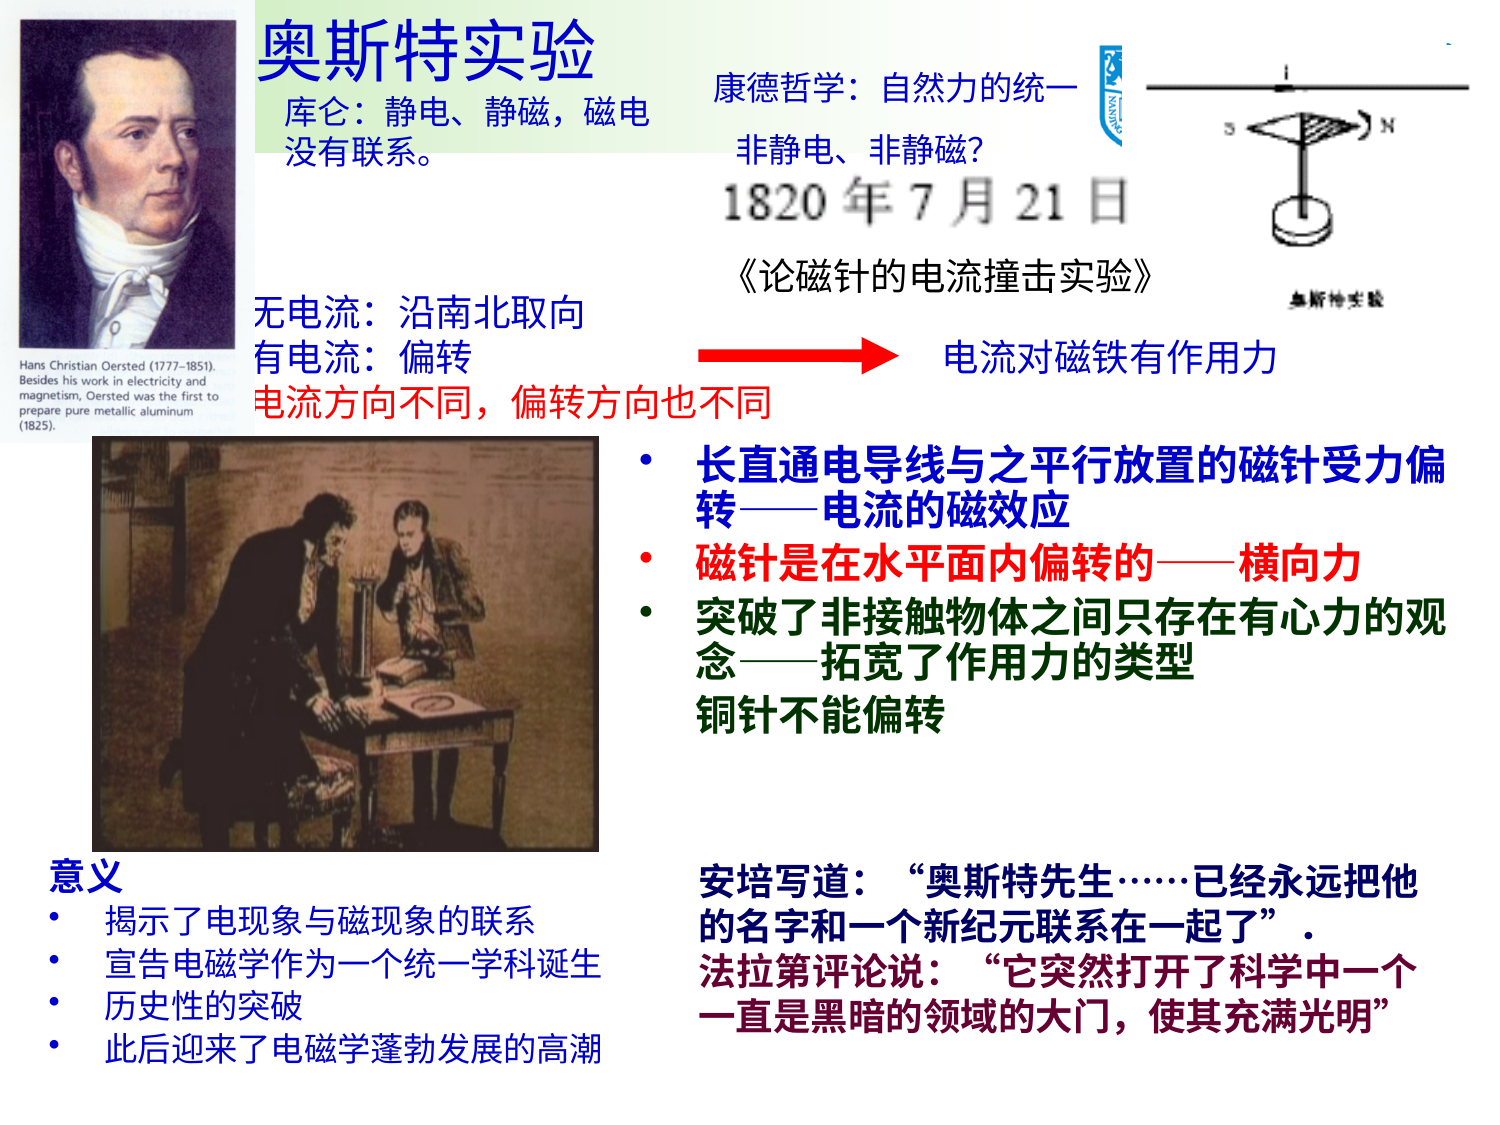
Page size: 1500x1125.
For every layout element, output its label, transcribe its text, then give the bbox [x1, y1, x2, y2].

text_box 意义 揭示了电现象与磁现象的联系 宣告电磁学作为一个统一学科诞生 历史性的突破 此后迎来了电磁学蓬勃发展的高潮 [33, 850, 666, 1083]
picture [0, 0, 1500, 1125]
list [712, 170, 1139, 239]
title 奥斯特实验 [256, 0, 658, 98]
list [1121, 45, 1500, 329]
text_box 无电流：沿南北取向 有电流：偏转 电流方向不同，偏转方向也不同 [259, 281, 851, 432]
text_box 非静电、非静磁？ [720, 119, 1116, 169]
text_box [698, 349, 900, 362]
picture [1116, 76, 1121, 91]
text_box 康德哲学：自然力的统一 [698, 38, 1116, 136]
text_box 库仑：静电、静磁，磁电没有联系。 [270, 82, 684, 180]
text_box 长直通电导线与之平行放置的磁针受力偏转——电流的磁效应 磁针是在水平面内偏转的——横向力 突破了非接触物体之间只存在有心力的观念——拓宽了作用力的类型 铜针不能偏转 [624, 437, 1467, 762]
text_box 电流对磁铁有作用力 [927, 326, 1339, 386]
text_box 安培写道：“奥斯特先生……已经永远把他的名字和一个新纪元联系在一起了”． 法拉第评论说：“它突然打开了科学中一个一直是黑暗的领域的大门，使其充满光明” [683, 850, 1434, 1046]
picture [1116, 93, 1121, 119]
text_box 《论磁针的电流撞击实验》 [698, 245, 1116, 305]
